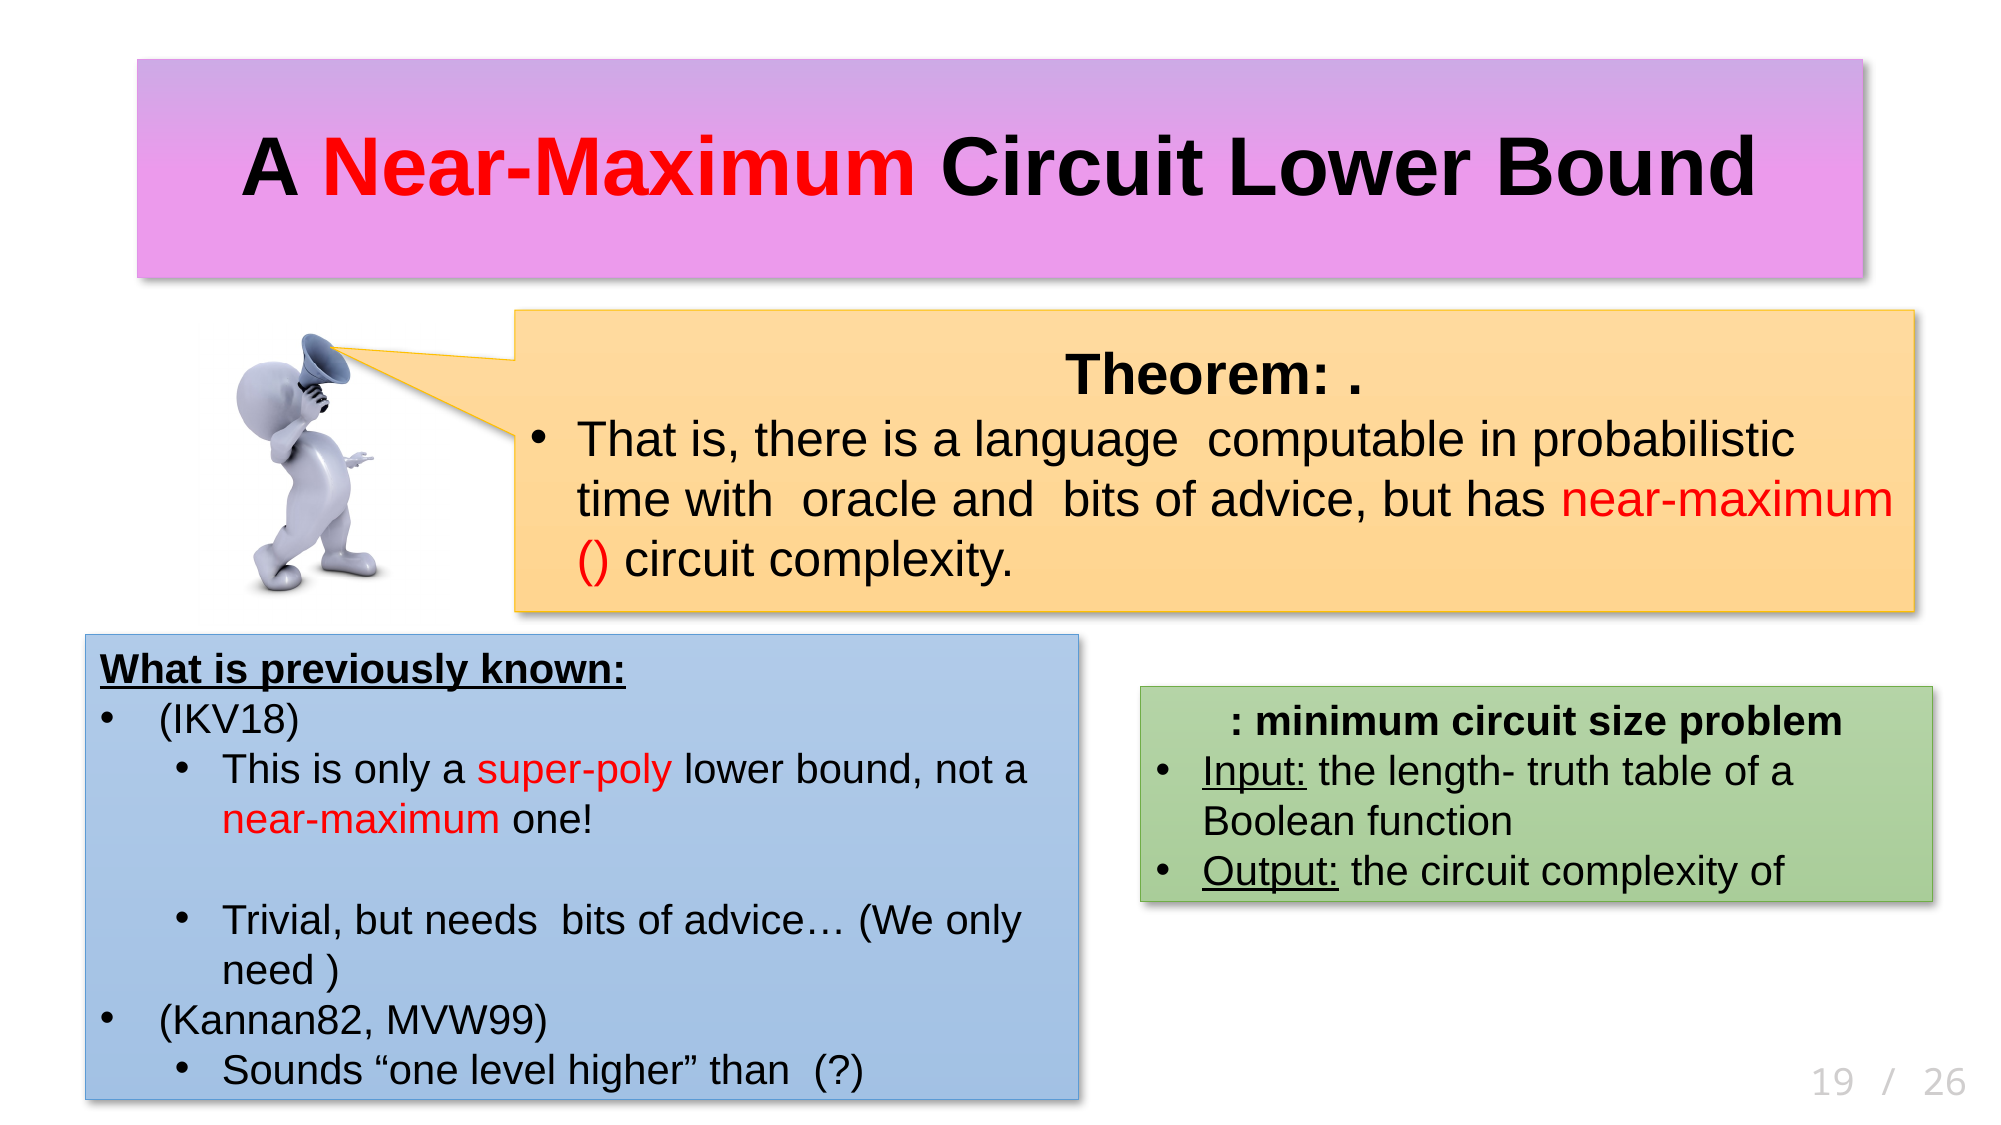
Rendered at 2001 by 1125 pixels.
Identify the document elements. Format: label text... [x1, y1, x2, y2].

picture [198, 323, 450, 626]
text_box 19 / 26 [1794, 1050, 2000, 1110]
title A Near-Maximum Circuit Lower Bound [137, 59, 1863, 278]
